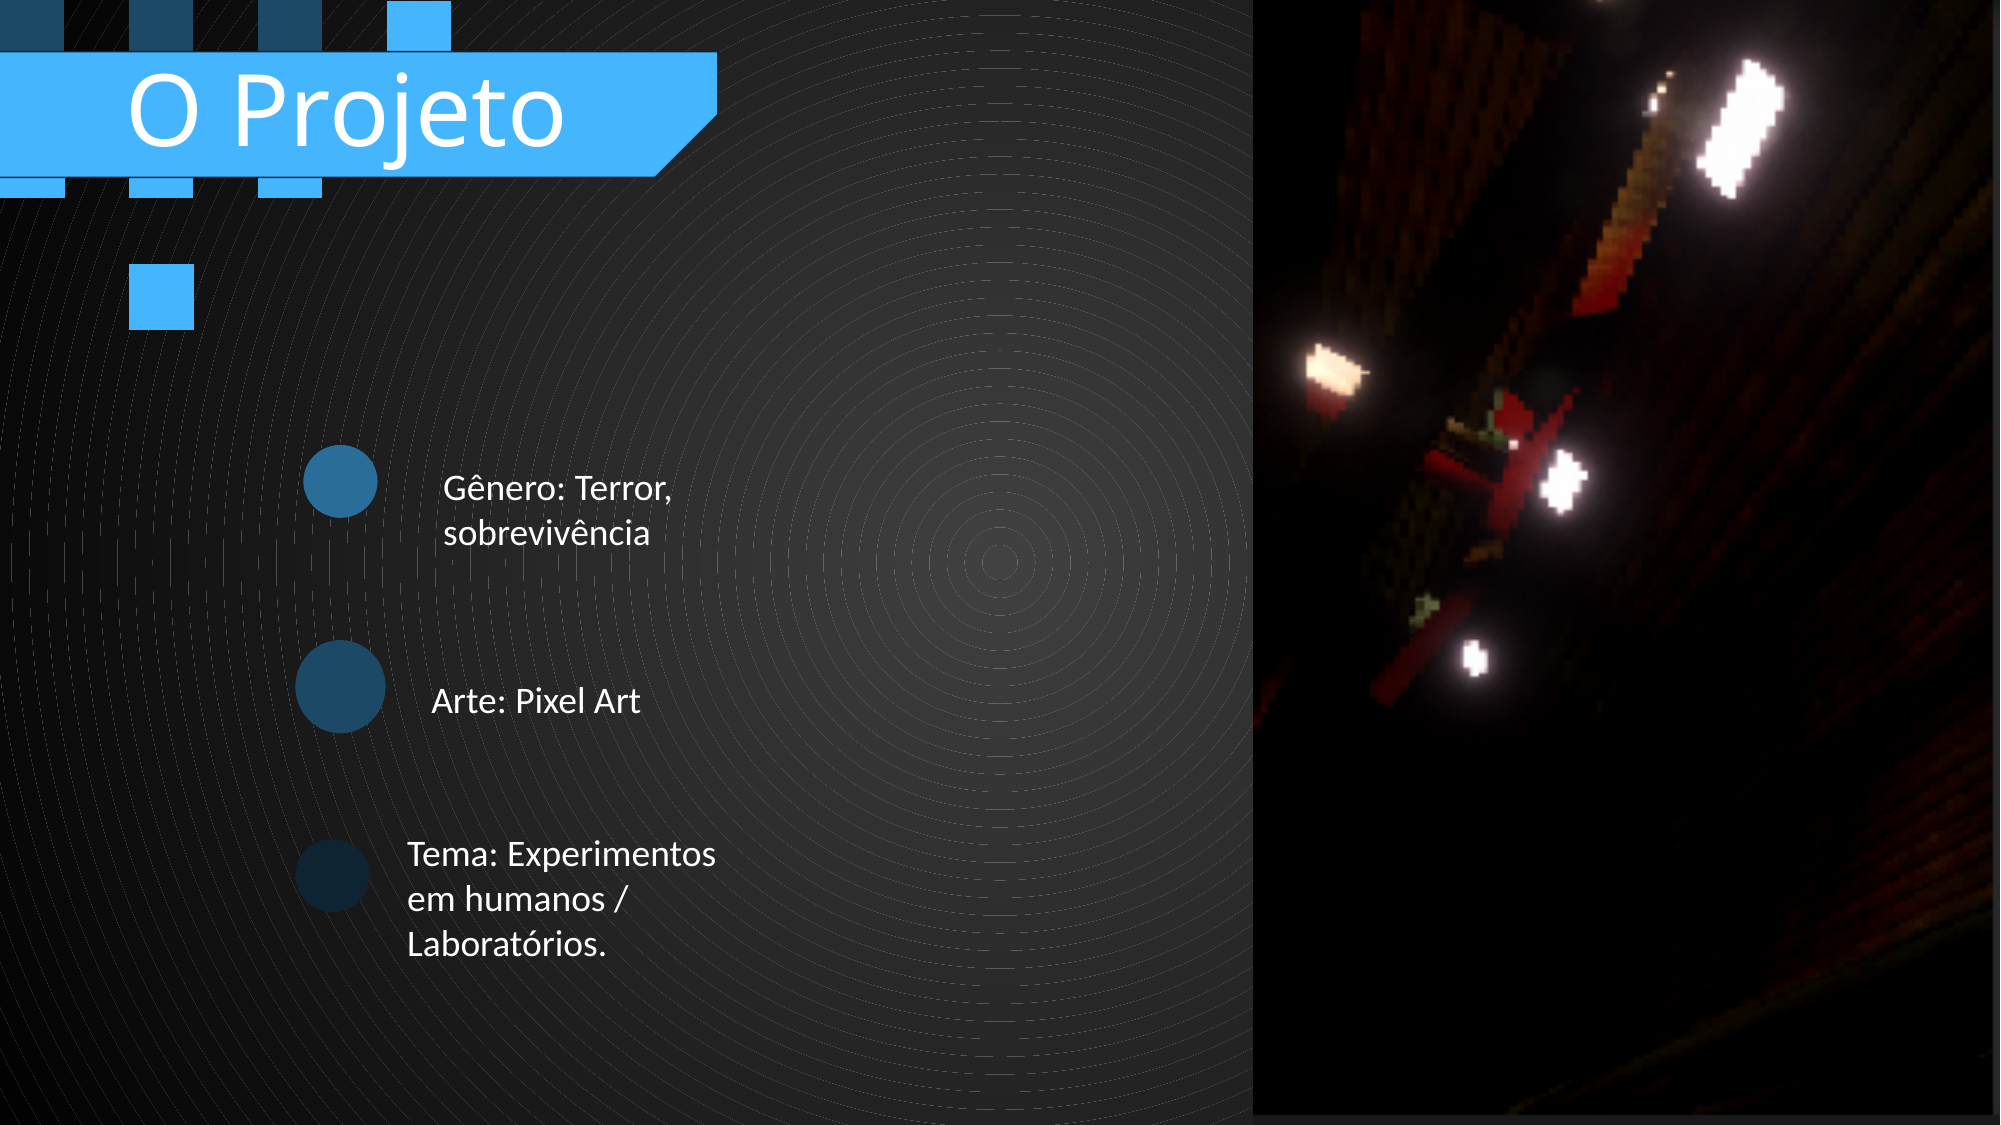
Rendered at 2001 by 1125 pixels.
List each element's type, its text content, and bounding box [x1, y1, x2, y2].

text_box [295, 376, 945, 1029]
text_box [0, 51, 718, 178]
title O Projeto [97, 78, 597, 152]
picture [1253, 0, 2000, 1125]
